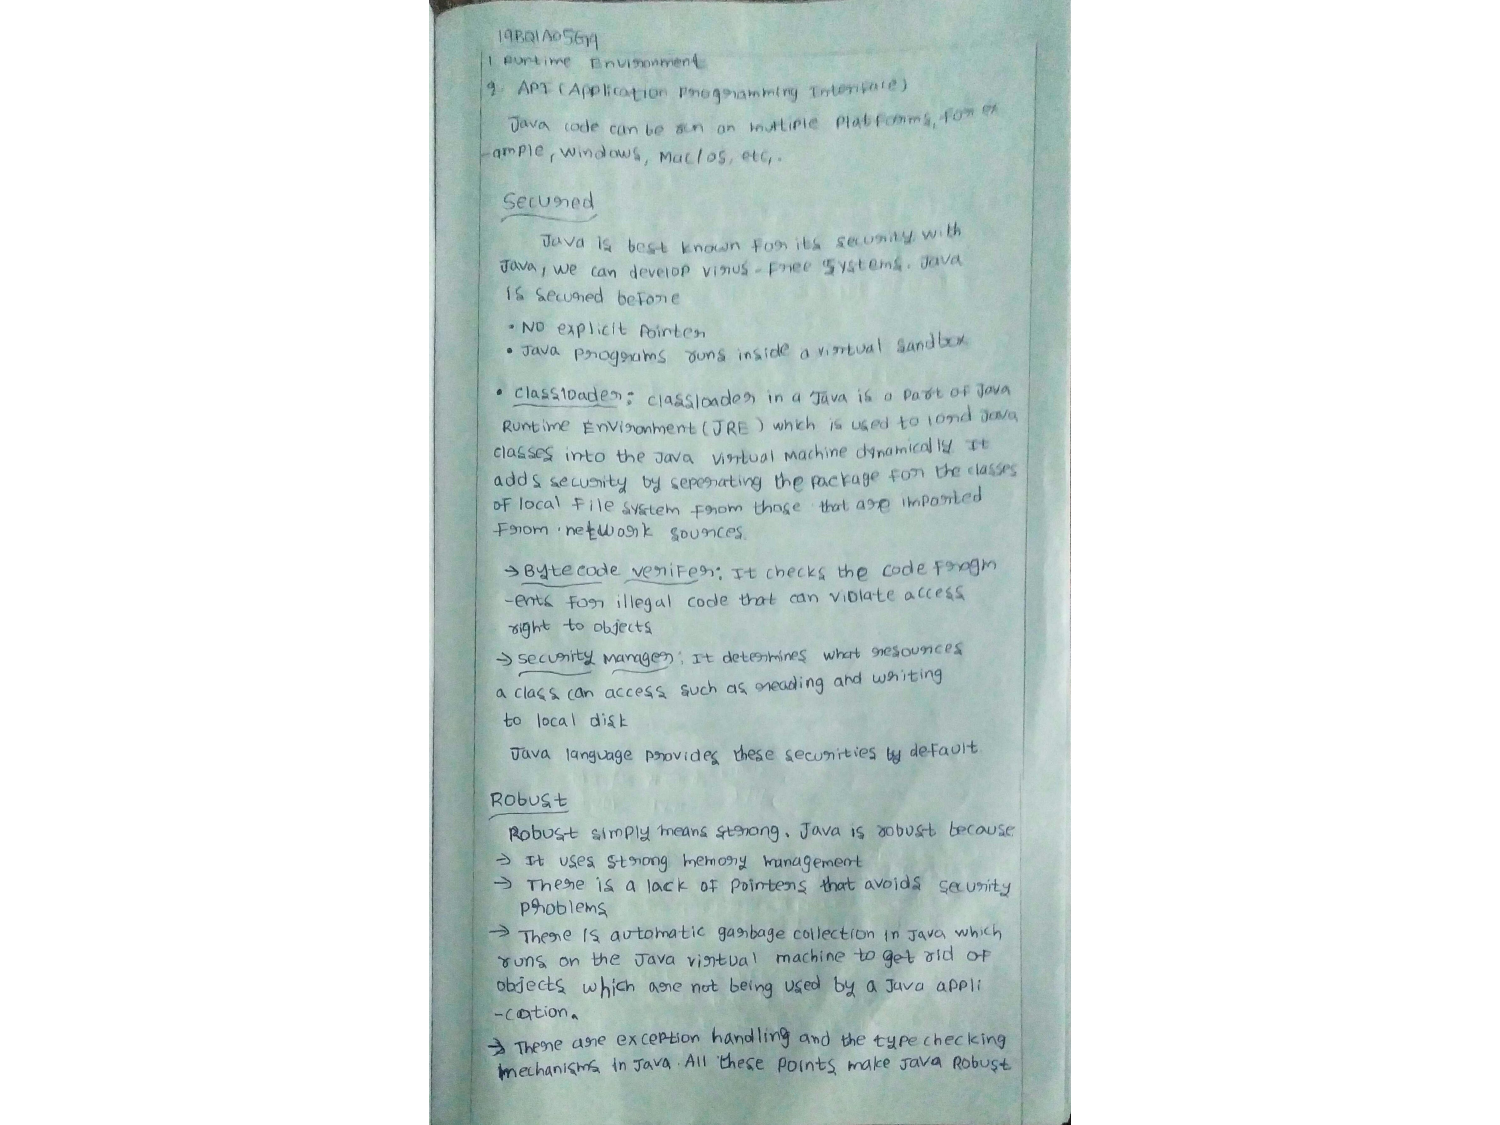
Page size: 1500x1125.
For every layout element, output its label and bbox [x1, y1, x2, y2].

picture [429, 0, 1071, 1125]
